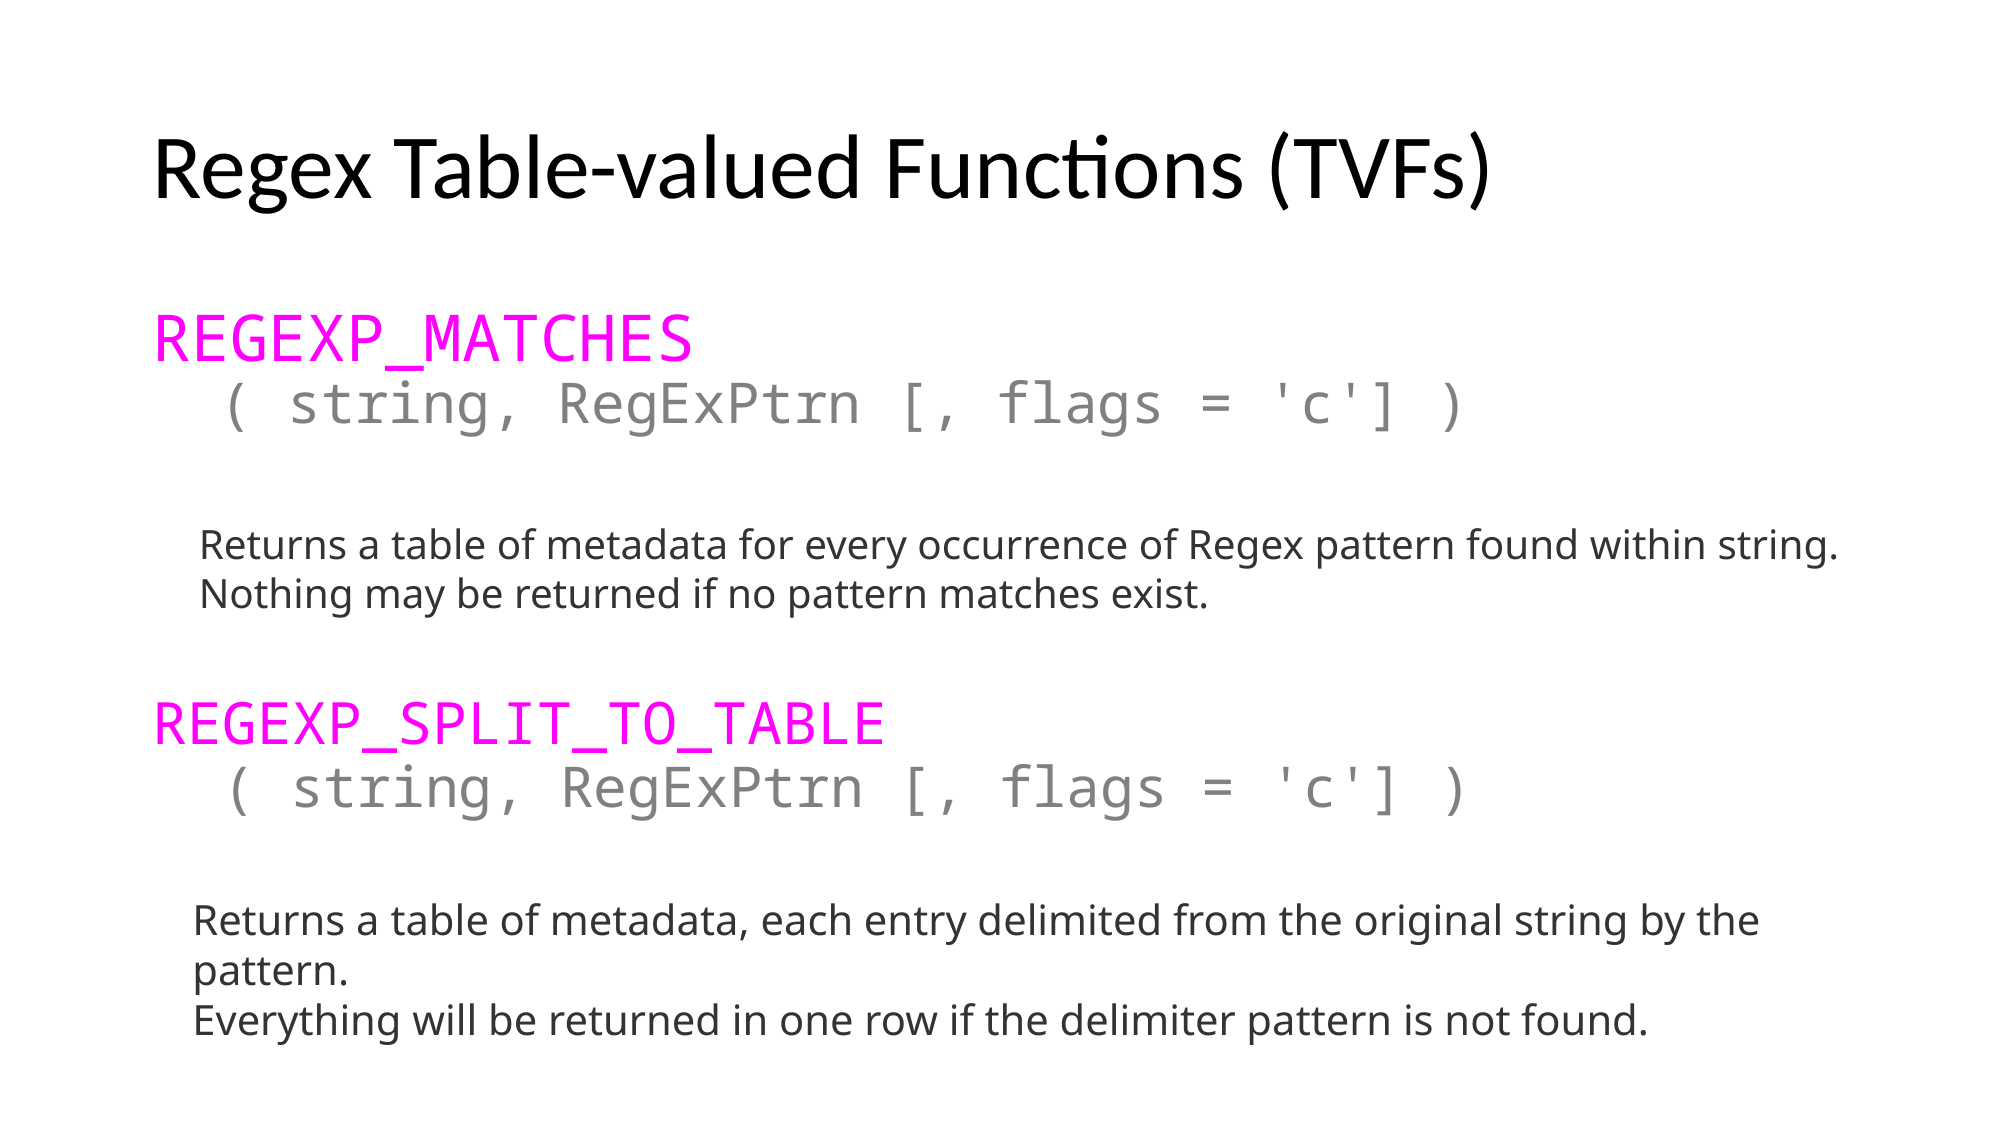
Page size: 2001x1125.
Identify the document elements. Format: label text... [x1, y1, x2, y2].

list Returns a table of metadata, each entry delimited from the original string by the pattern. Everything will be returned in one row if the delimiter pattern is not found. [177, 886, 1843, 1020]
text_box Returns a table of metadata for every occurrence of Regex pattern found within string. Nothing may be returned if no pattern matches exist. [183, 511, 1863, 628]
title REGEXP_MATCHES ( string, RegExPtrn [, flags = 'c'] ) [137, 278, 1863, 472]
text_box Regex Table-valued Functions (TVFs) [137, 59, 1863, 278]
text_box REGEXP_SPLIT_TO_TABLE ( string, RegExPtrn [, flags = 'c'] ) [137, 656, 1898, 858]
